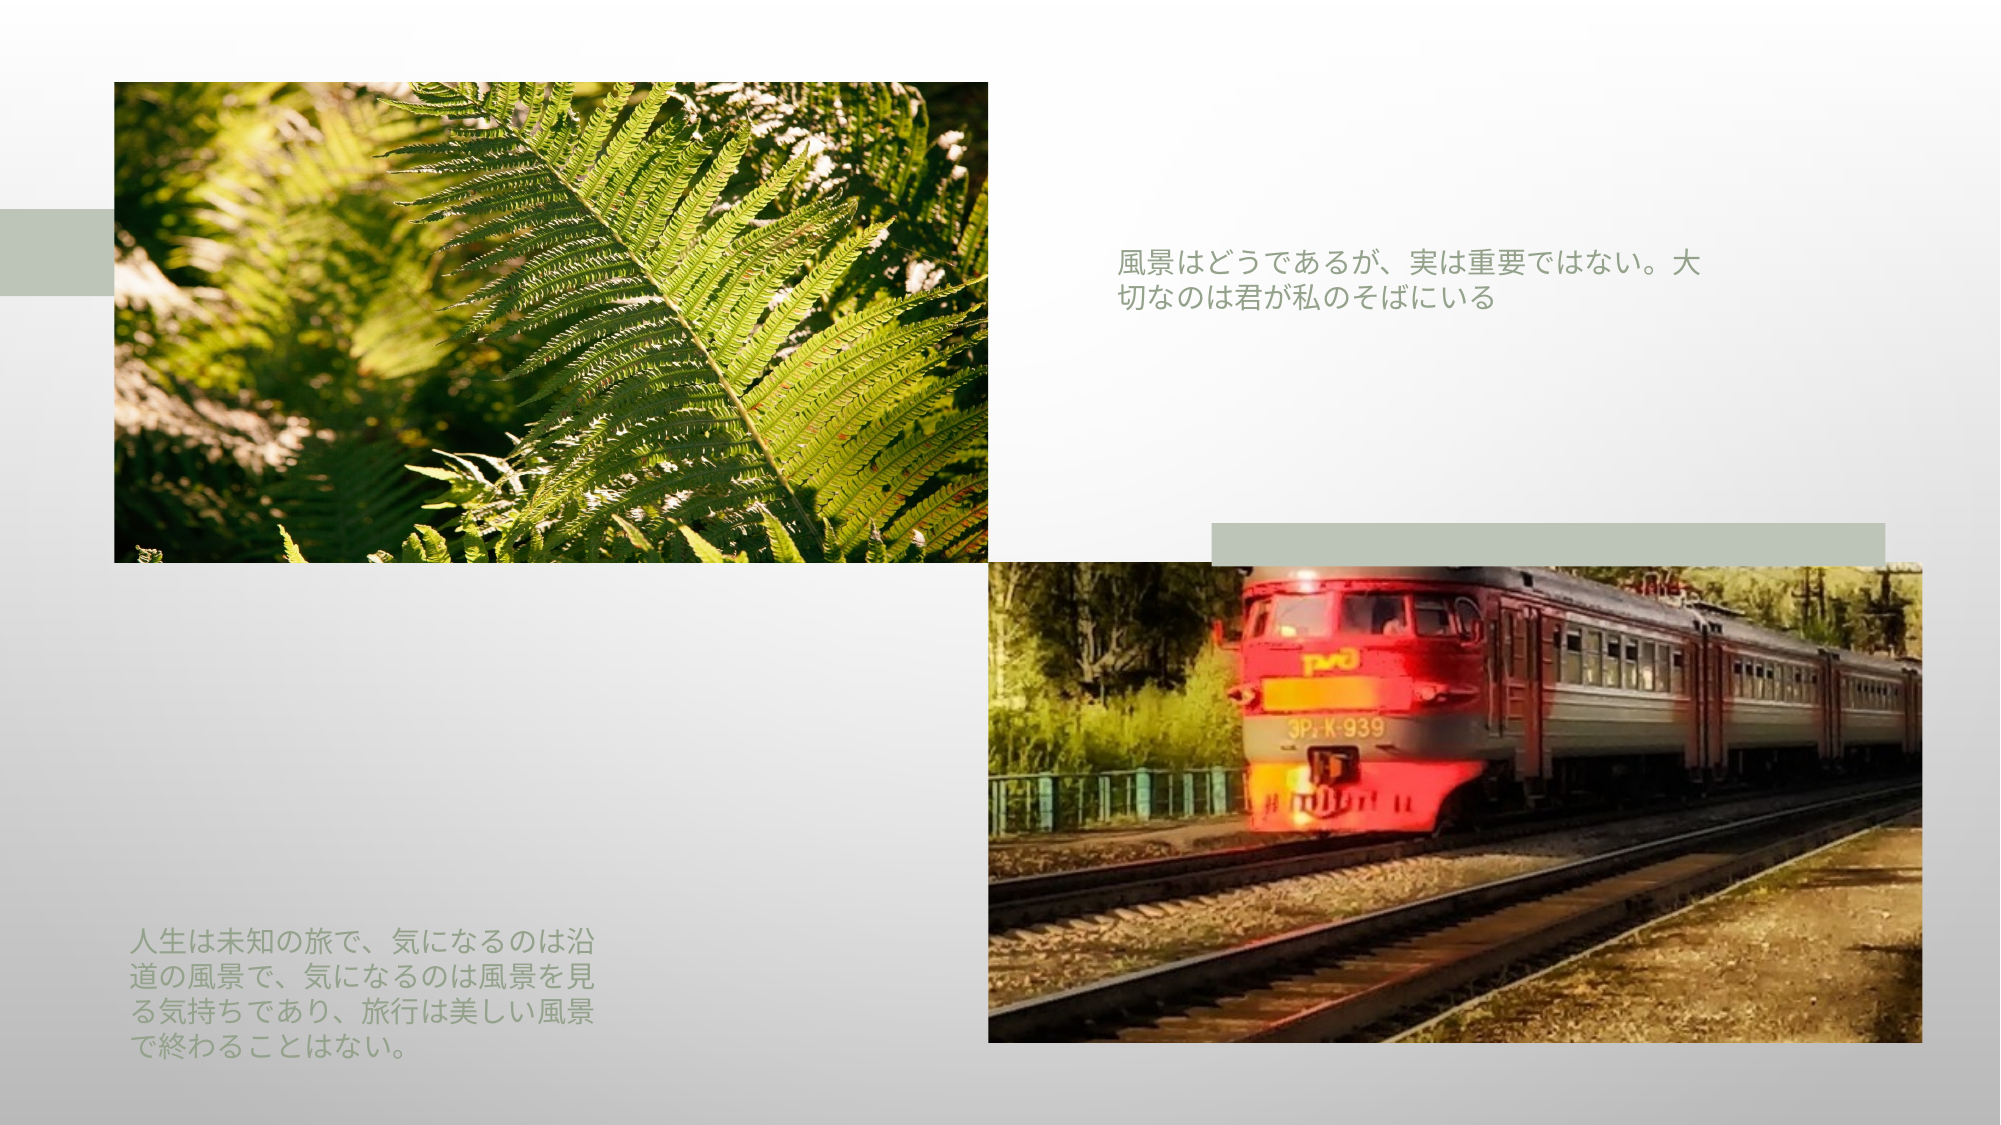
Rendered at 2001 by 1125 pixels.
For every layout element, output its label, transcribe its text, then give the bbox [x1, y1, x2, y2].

text_box 人生は未知の旅で、気になるのは沿道の風景で、気になるのは風景を見る気持ちであり、旅行は美しい風景で終わることはない。 [114, 915, 614, 1071]
text_box [0, 208, 113, 297]
text_box [987, 561, 1924, 1043]
text_box [113, 82, 989, 564]
text_box [1210, 522, 1887, 568]
picture [0, 0, 2000, 1125]
text_box 風景はどうであるが、実は重要ではない。大切なのは君が私のそばにいる [1102, 236, 1730, 322]
